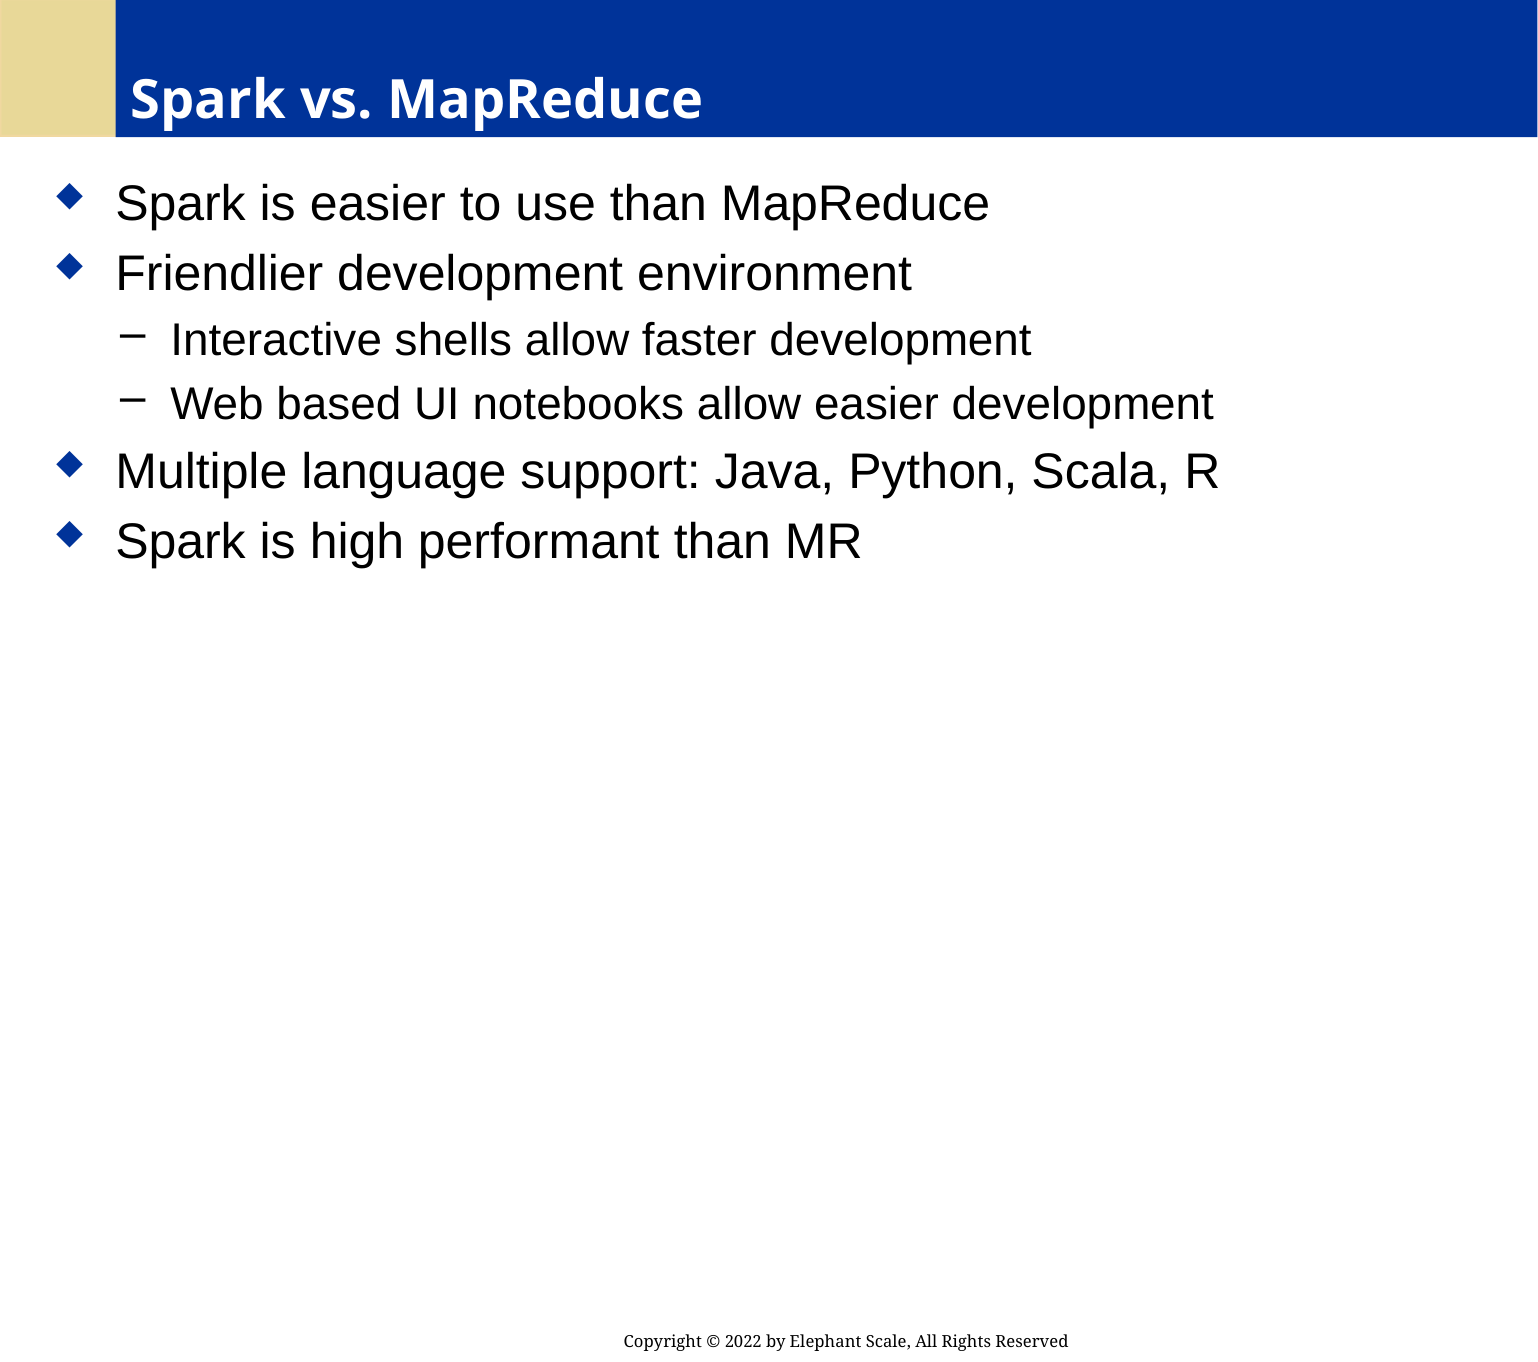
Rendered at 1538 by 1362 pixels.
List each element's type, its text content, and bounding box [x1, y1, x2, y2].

text_box Copyright © 2022 by Elephant Scale, All Rights Reserved [608, 1322, 1085, 1358]
list Spark is easier to use than MapReduce Friendlier development environment Interactive shells allow faster development Web based UI notebooks allow easier development Multiple language support: Java, Python, Scala, R Spark is high performant than MR [38, 162, 1500, 1284]
title Spark vs. MapReduce [115, 0, 1538, 138]
picture [0, 0, 115, 137]
